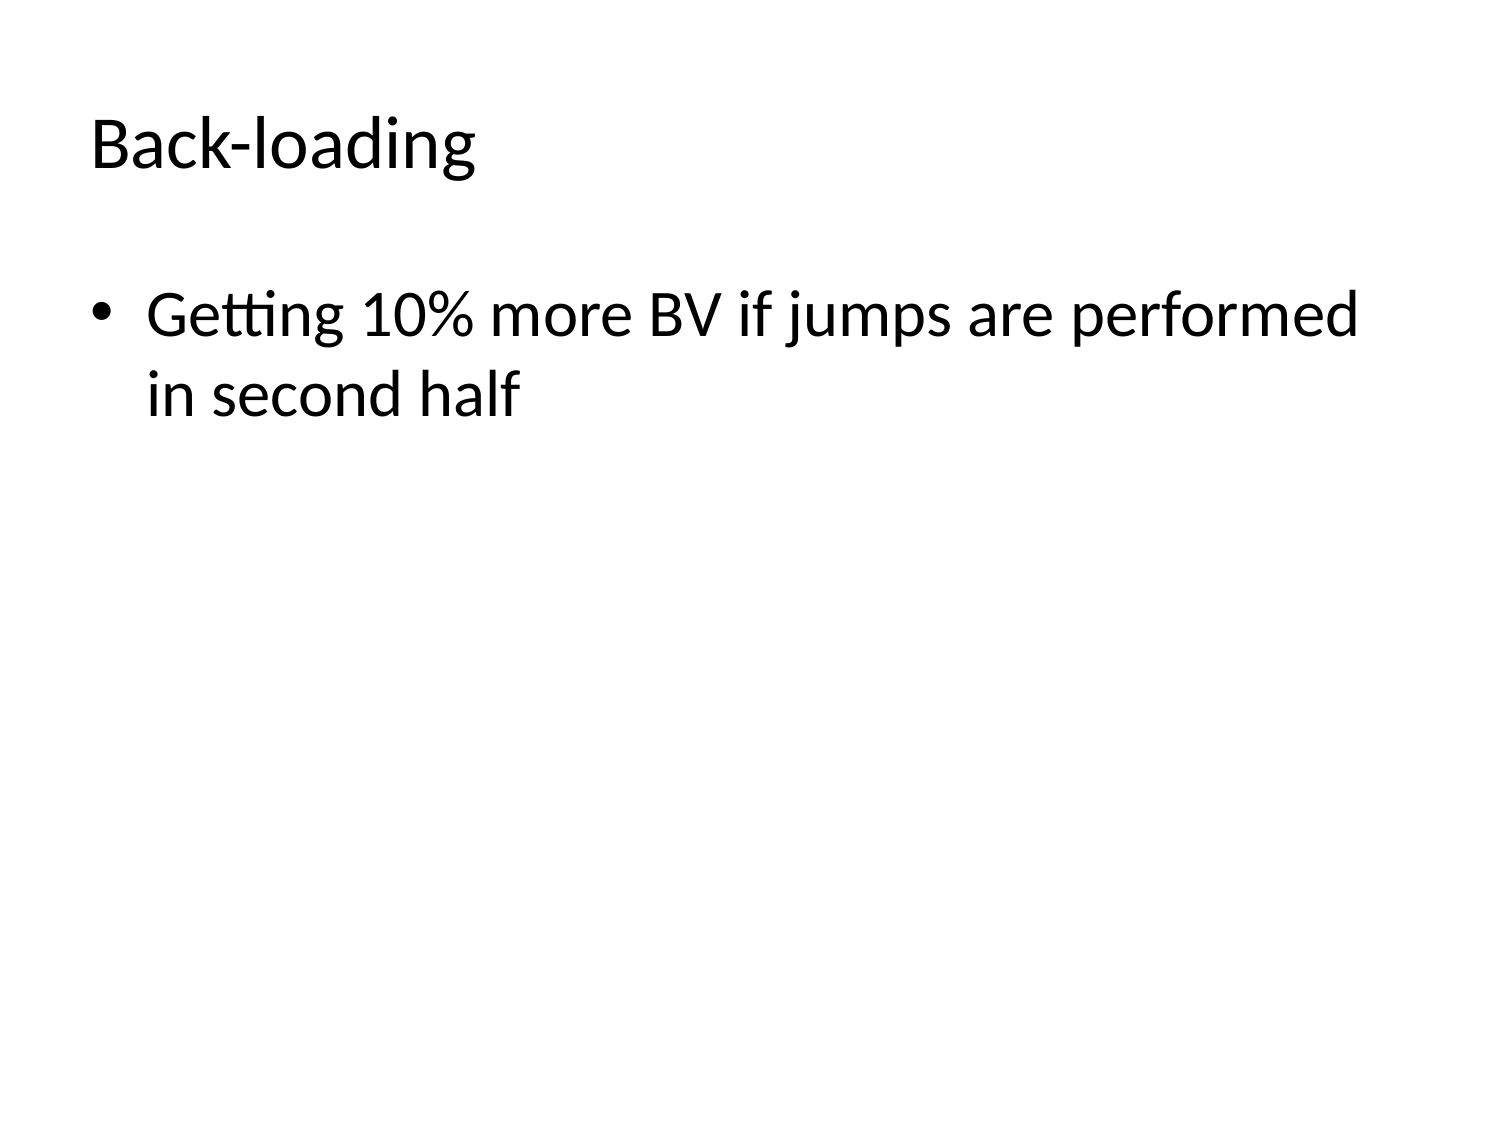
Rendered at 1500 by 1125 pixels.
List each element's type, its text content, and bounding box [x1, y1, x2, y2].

list Getting 10% more BV if jumps are performed in second half [75, 262, 1425, 1005]
title Back-loading [75, 45, 1425, 233]
